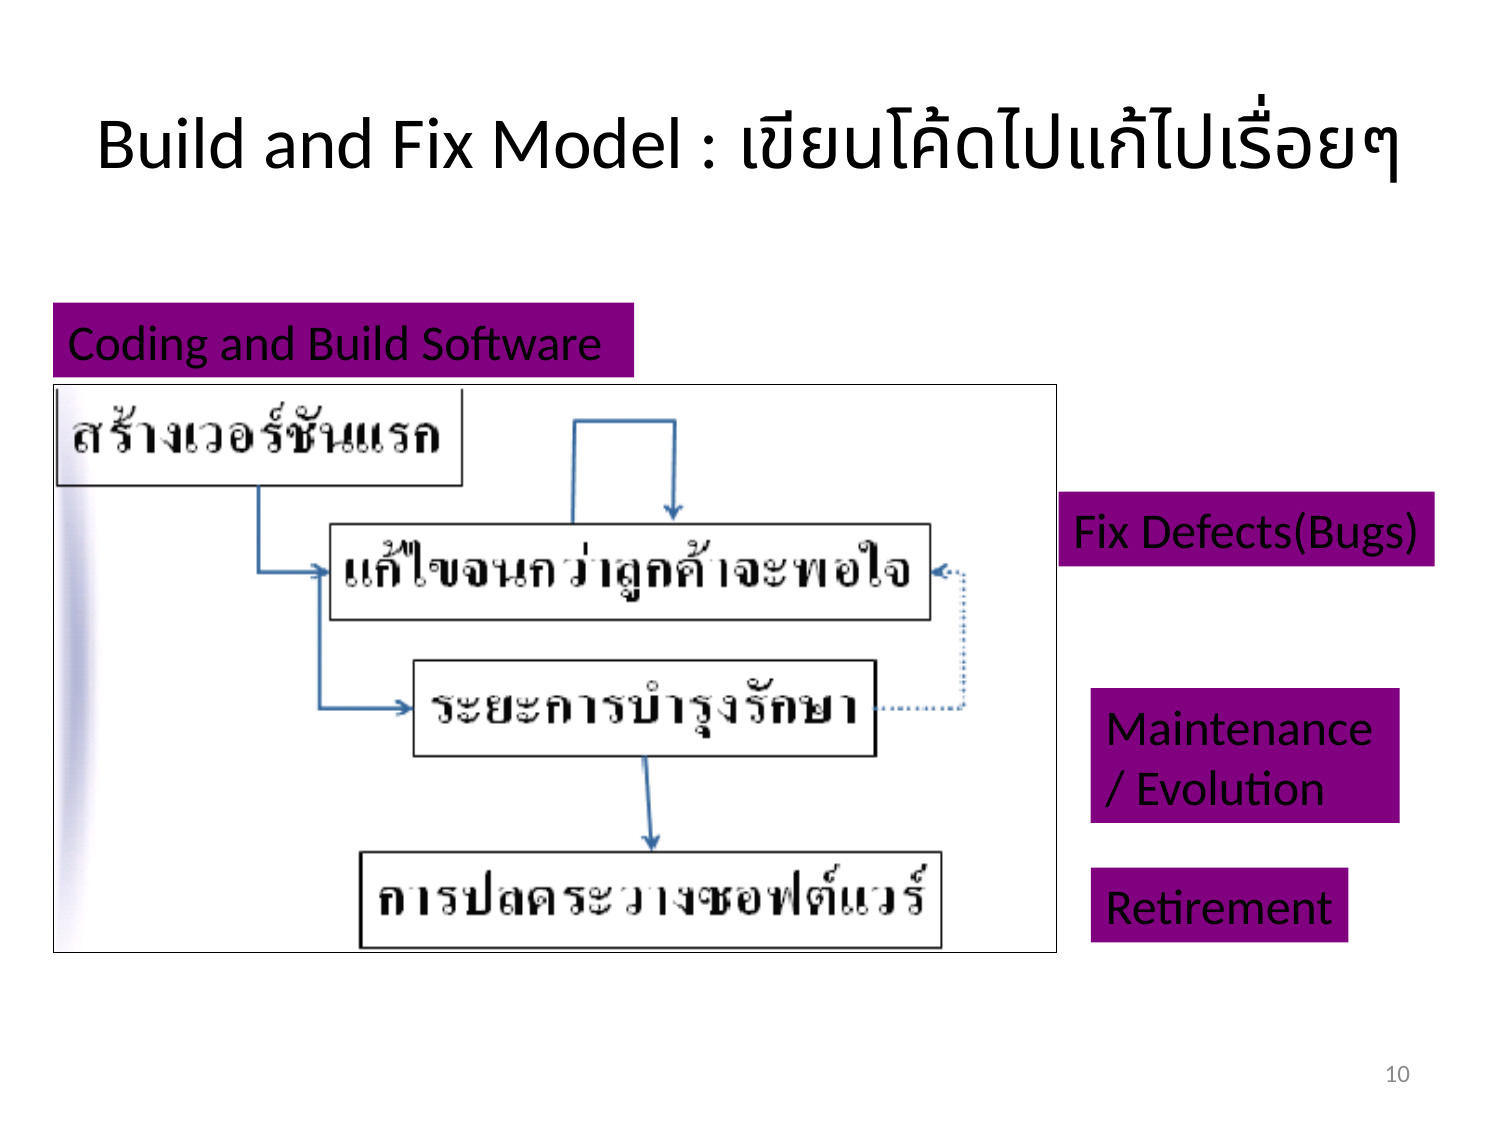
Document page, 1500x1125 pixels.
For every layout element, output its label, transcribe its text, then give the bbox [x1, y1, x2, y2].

text_box Fix Defects(Bugs) [1062, 491, 1435, 567]
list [52, 384, 1058, 953]
title Build and Fix Model : เขียนโค้ดไปแก้ไปเรื่อยๆ [75, 45, 1425, 233]
slide_number 10 [1074, 1042, 1425, 1103]
text_box Maintenance / Evolution [1090, 688, 1400, 823]
text_box Coding and Build Software [53, 302, 635, 378]
text_box Retirement [1090, 867, 1349, 943]
